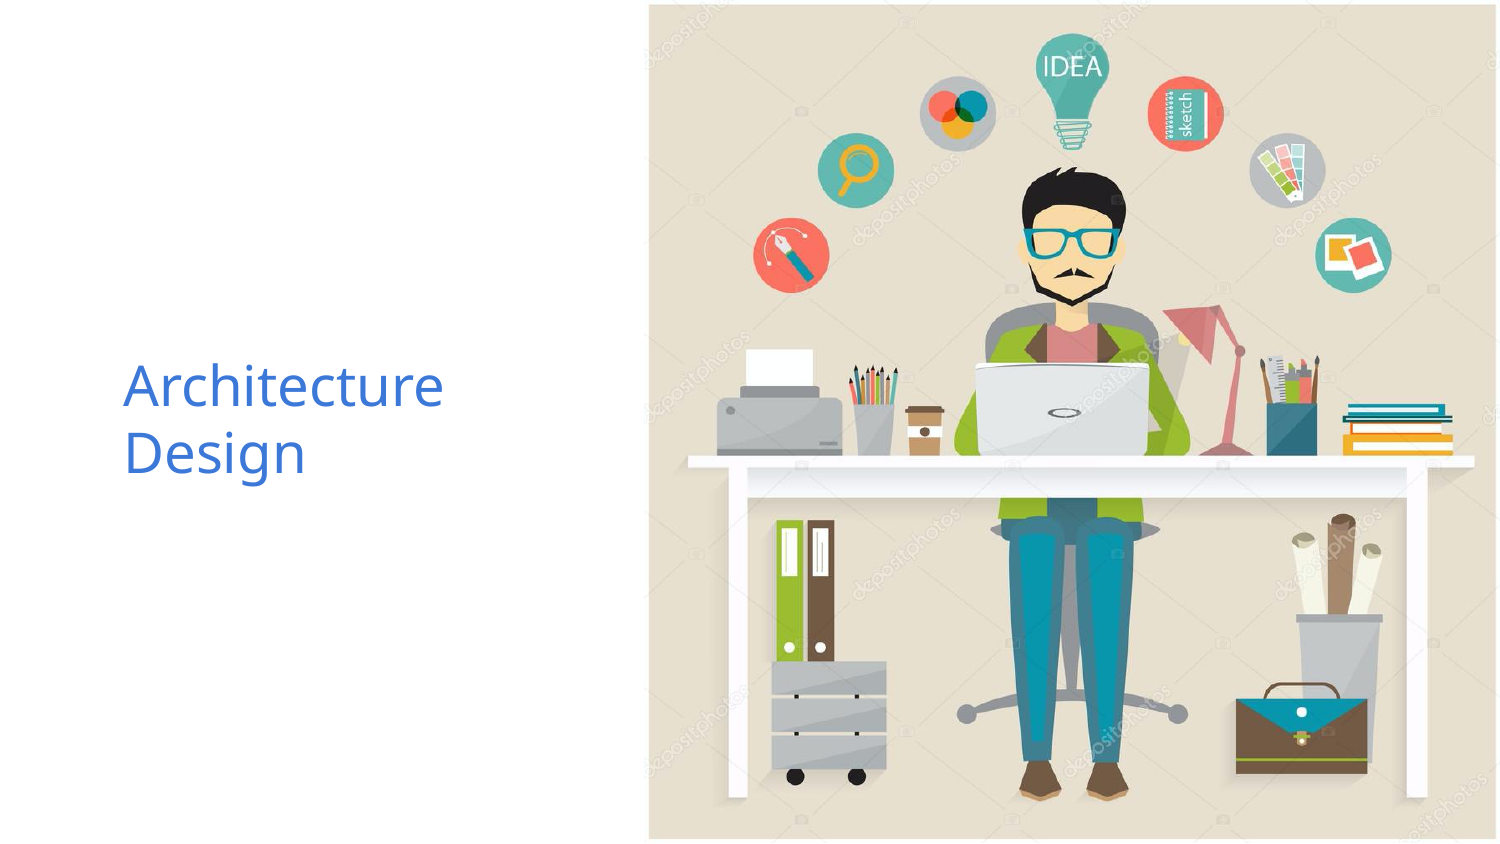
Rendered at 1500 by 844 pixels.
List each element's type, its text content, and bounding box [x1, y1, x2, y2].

picture [644, 0, 1500, 844]
title Architecture Design [123, 350, 619, 422]
